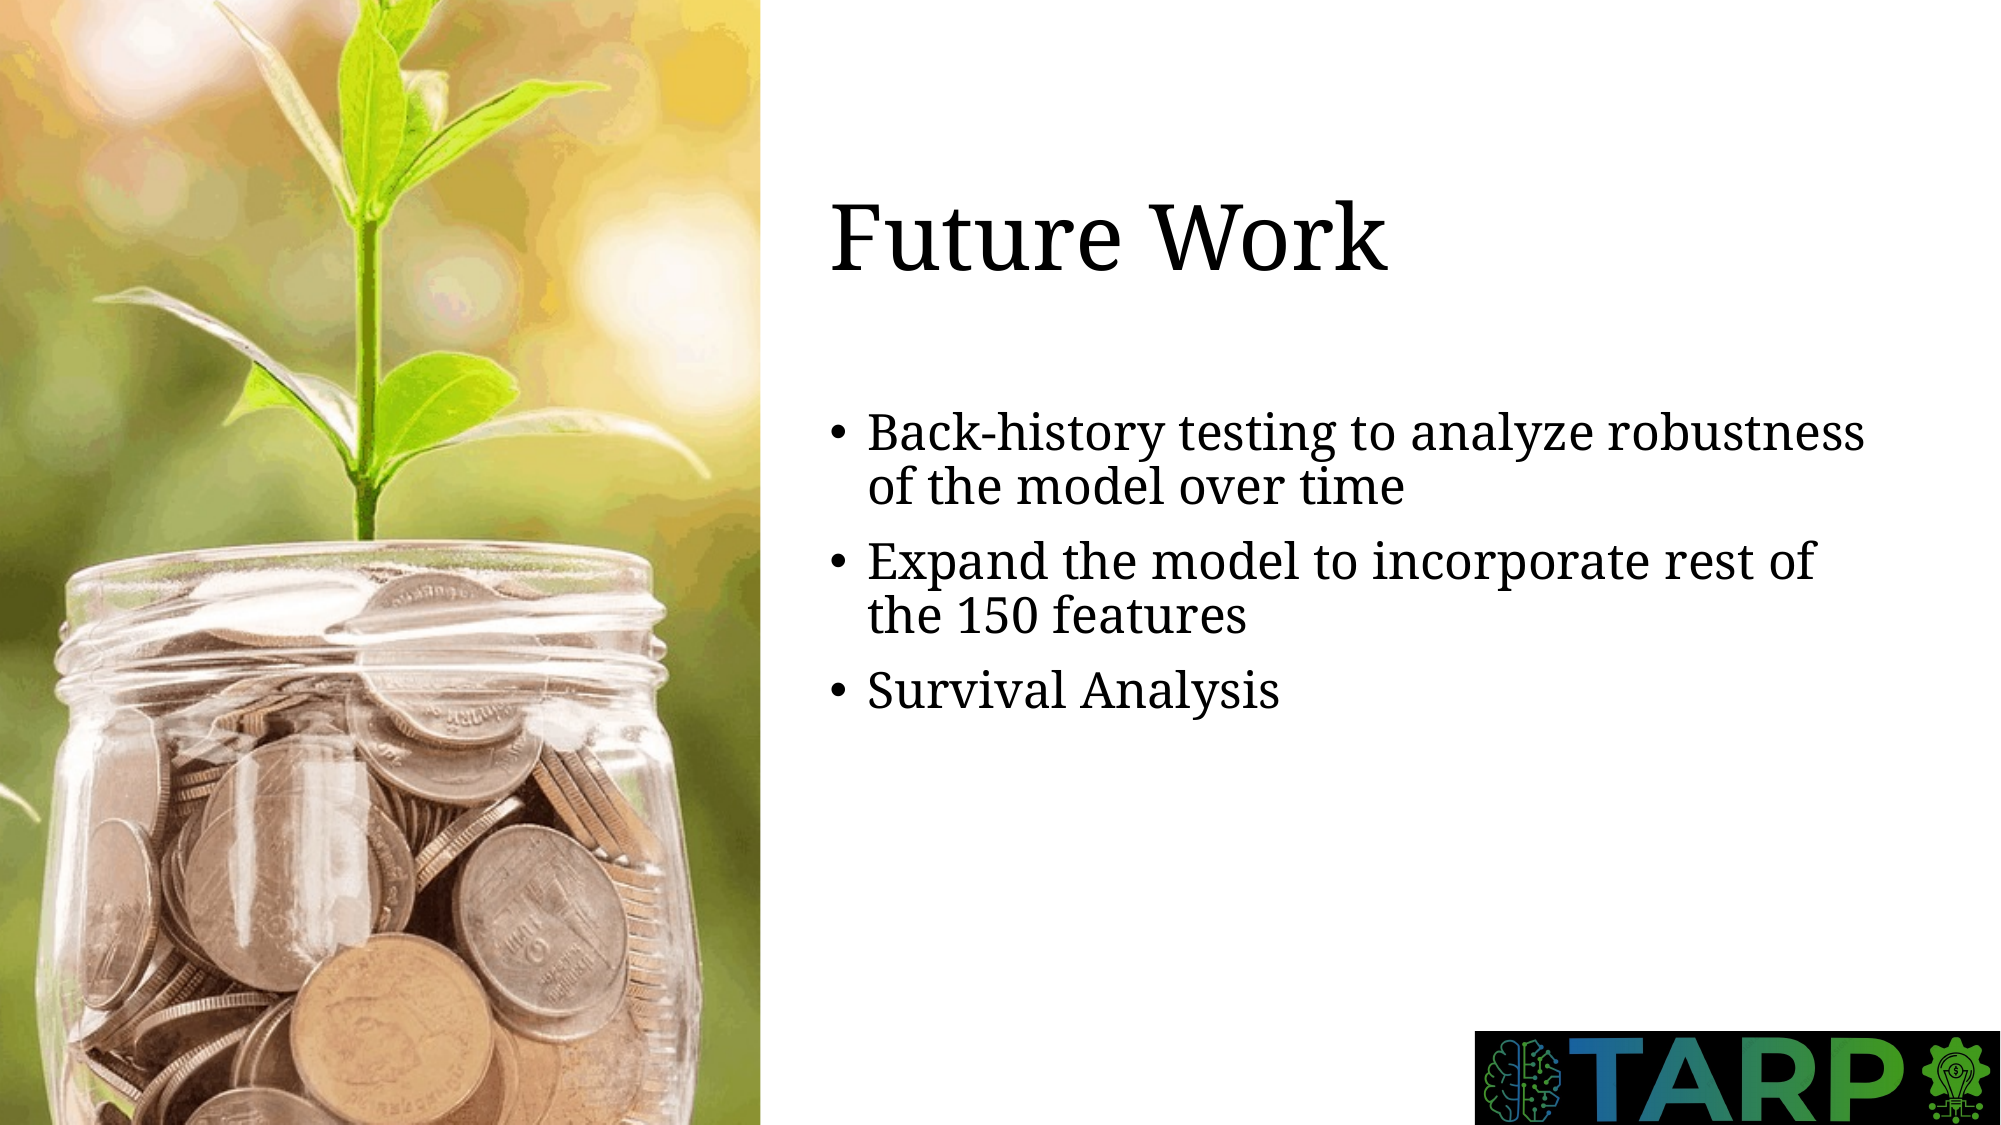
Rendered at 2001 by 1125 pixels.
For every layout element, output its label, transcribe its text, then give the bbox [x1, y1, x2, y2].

picture [0, 0, 761, 1125]
list Back-history testing to analyze robustness of the model over time Expand the model to incorporate rest of the 150 features Survival Analysis [814, 399, 1895, 1021]
picture [1474, 1031, 2001, 1125]
title Future Work [814, 103, 1895, 379]
